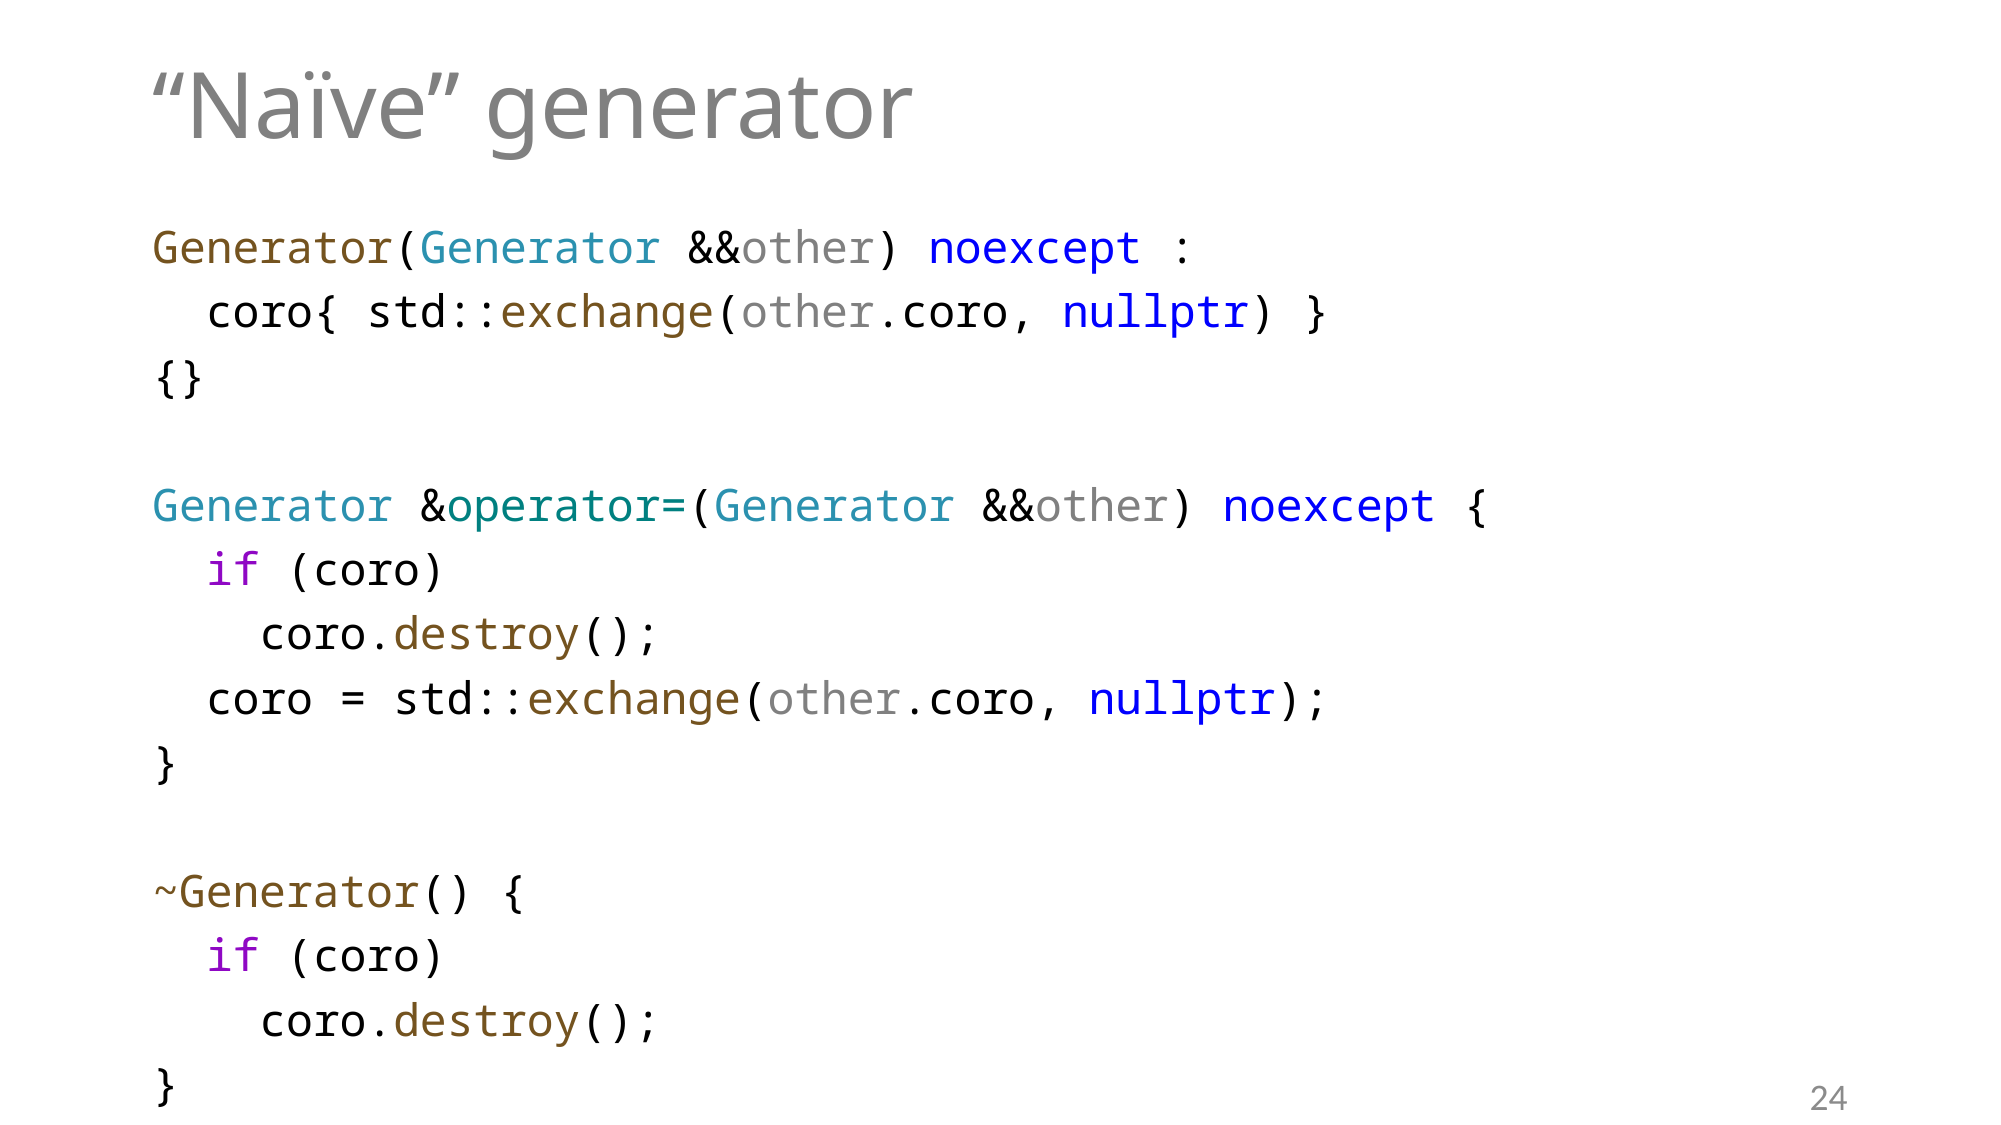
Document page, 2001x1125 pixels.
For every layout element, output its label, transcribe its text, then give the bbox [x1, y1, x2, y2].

list Generator(Generator &&other) noexcept : coro{ std::exchange(other.coro, nullptr) } {} Generator &operator=(Generator &&other) noexcept { if (coro) coro.destroy(); coro = std::exchange(other.coro, nullptr); } ~Generator() { if (coro) coro.destroy(); } [137, 217, 1863, 1125]
slide_number 24 [1412, 1065, 1863, 1125]
title “Naïve” generator [137, 0, 1863, 217]
